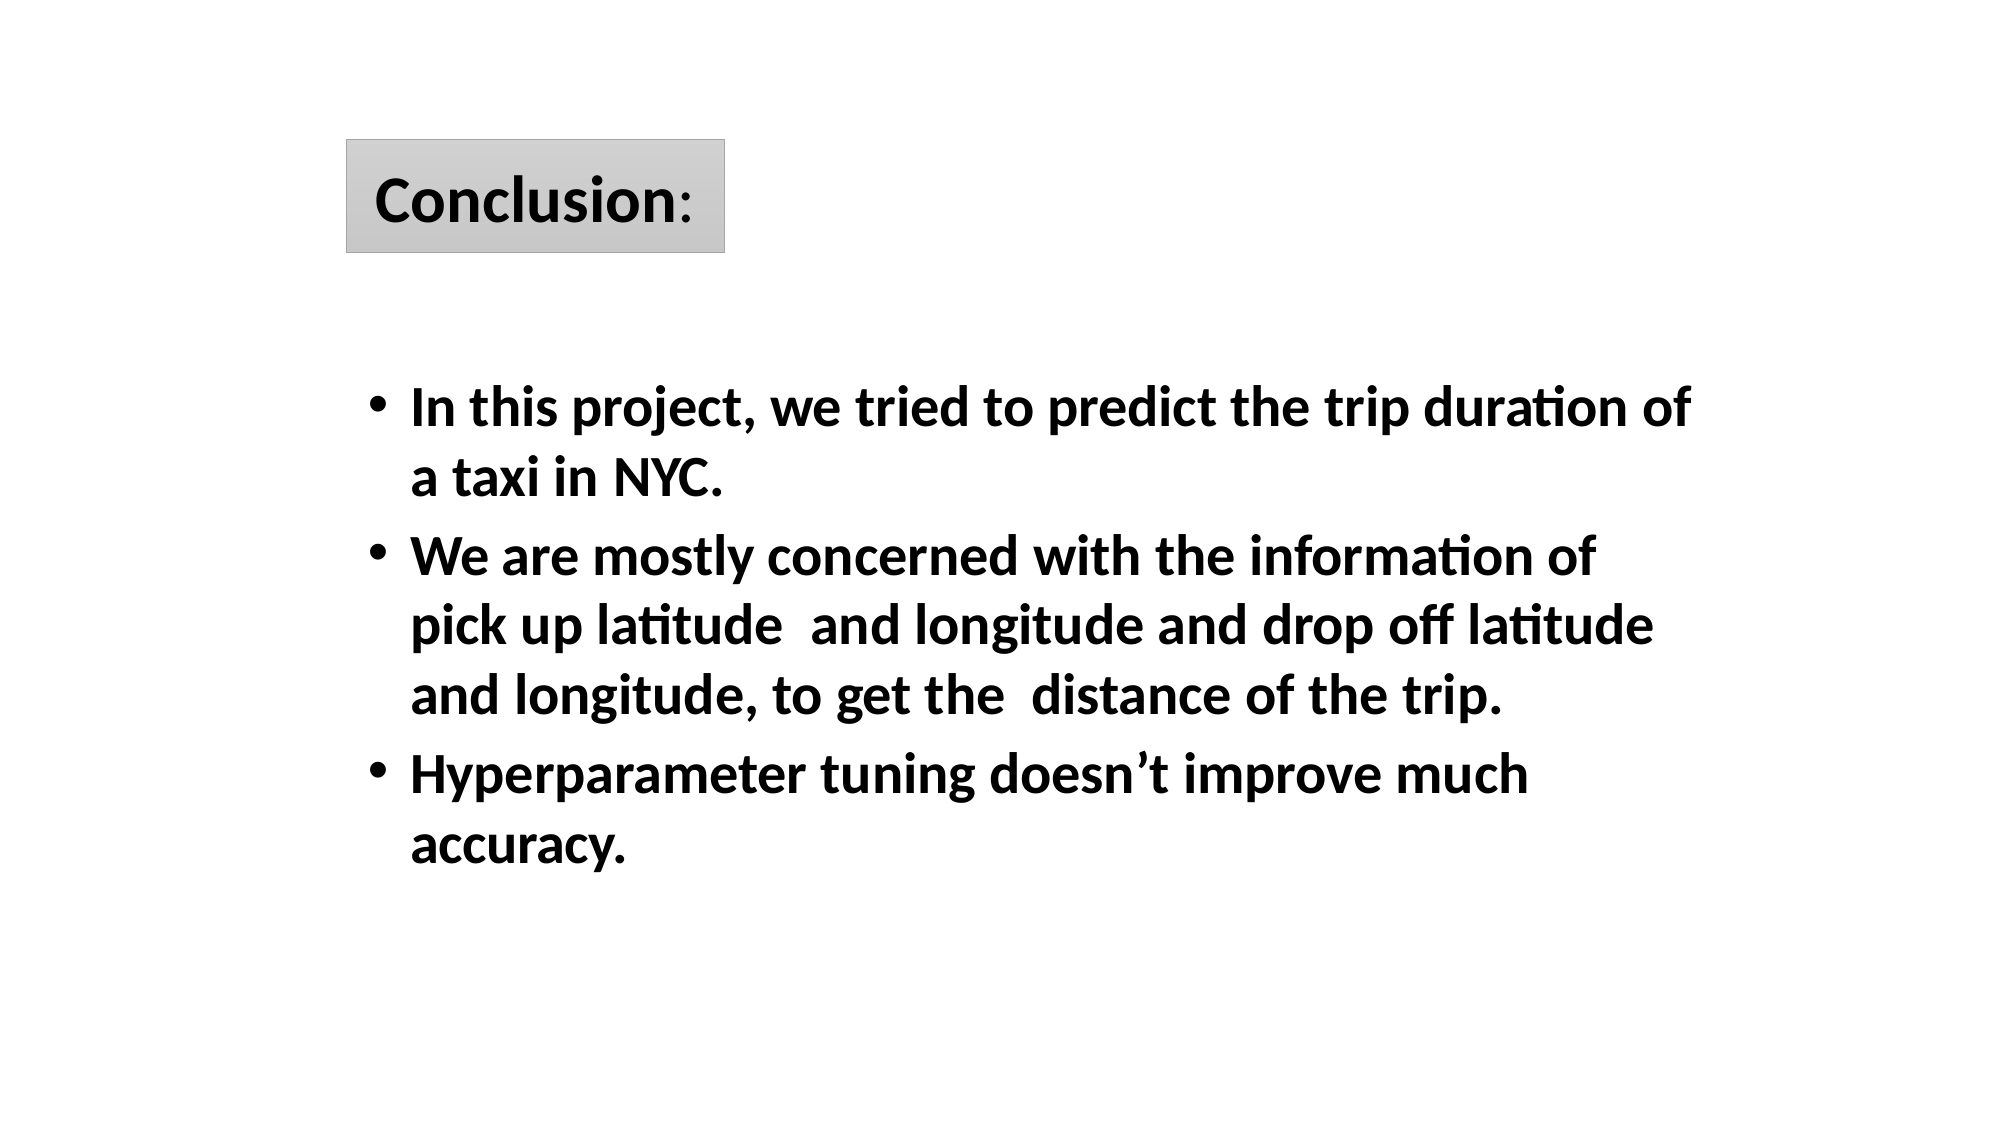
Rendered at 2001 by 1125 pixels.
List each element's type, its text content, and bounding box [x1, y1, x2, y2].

text_box Conclusion: [346, 139, 725, 253]
text_box In this project, we tried to predict the trip duration of a taxi in NYC. We are mostly concerned with the information of pick up latitude and longitude and drop off latitude and longitude, to get the distance of the trip. Hyperparameter tuning doesn’t improve much accuracy. [346, 361, 1732, 882]
